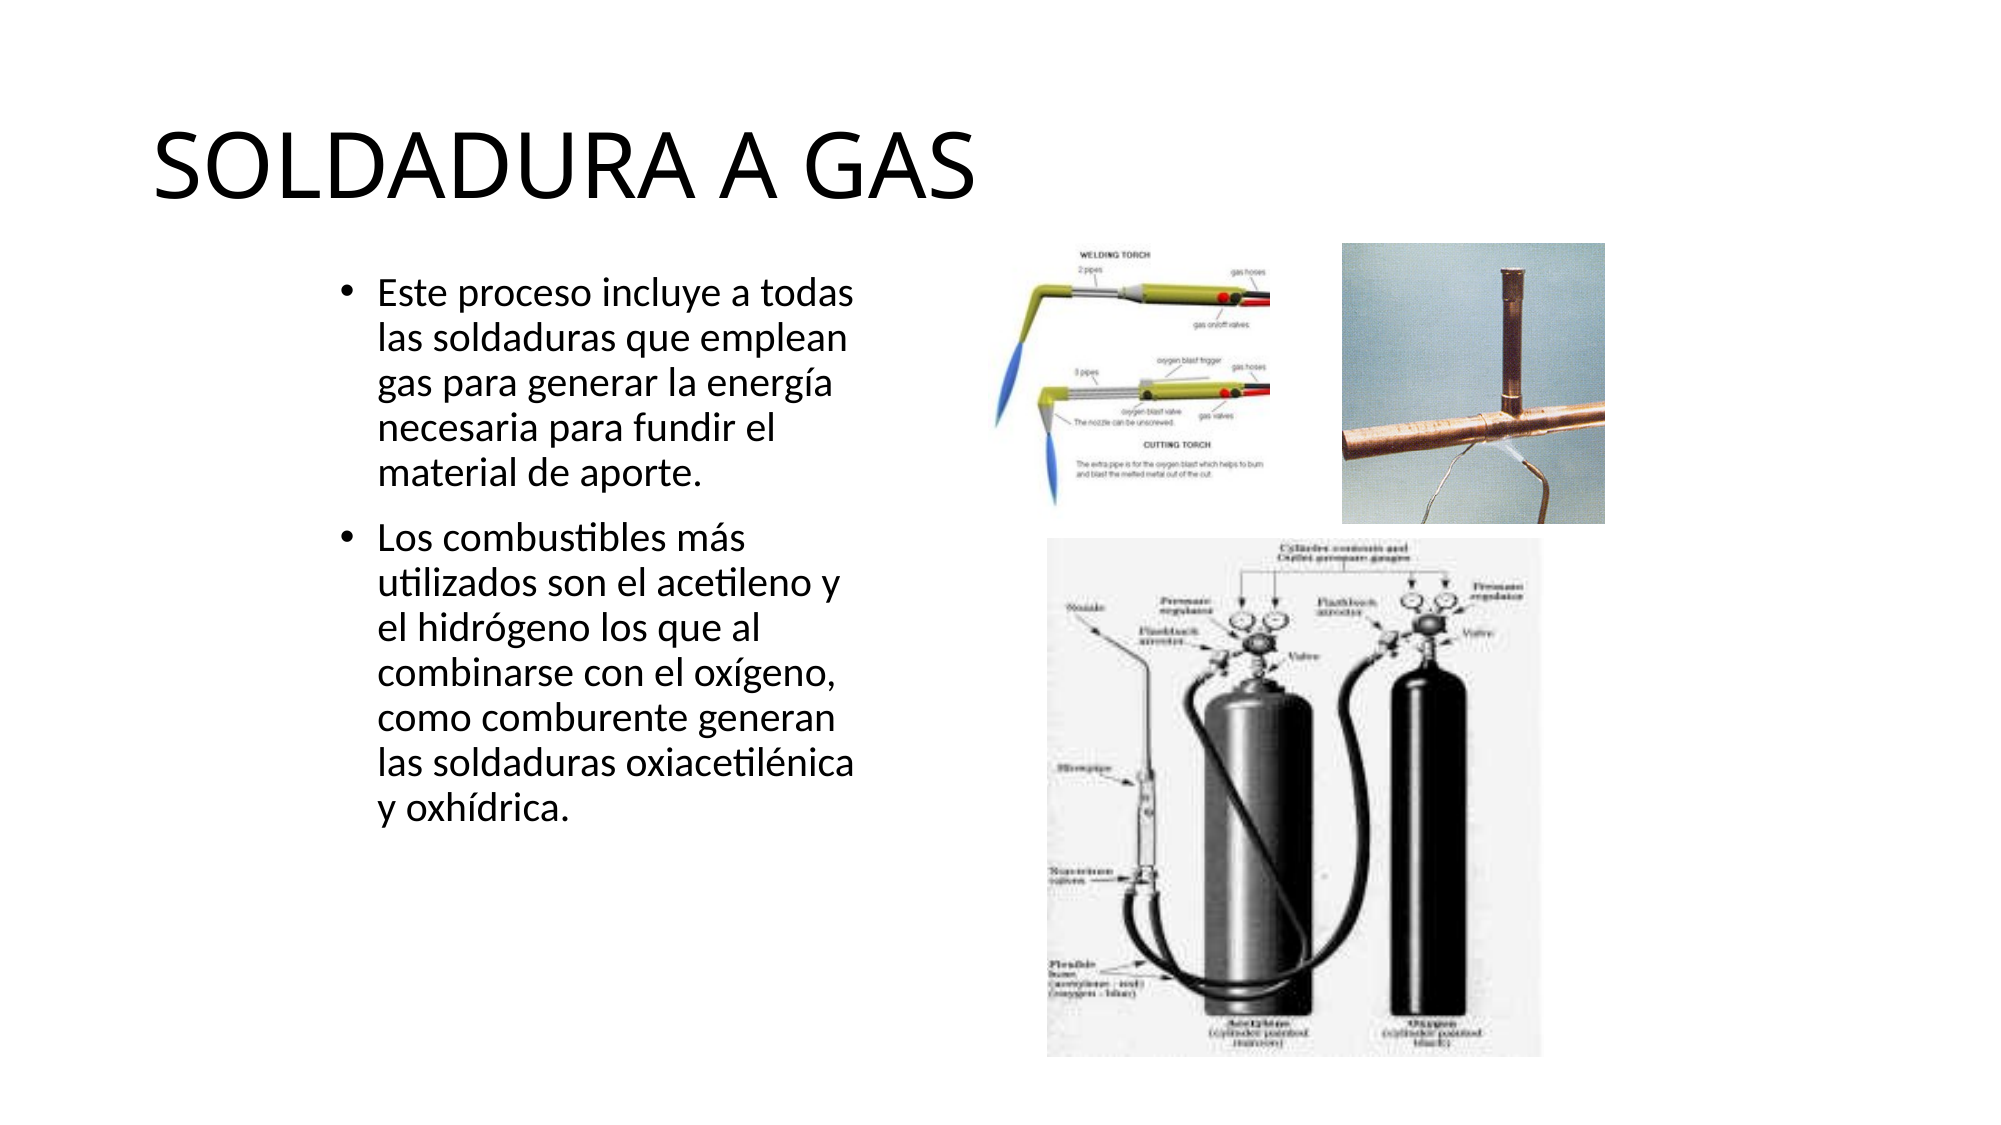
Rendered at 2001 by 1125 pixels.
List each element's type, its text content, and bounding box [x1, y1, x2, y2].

picture [1342, 243, 1605, 524]
title SOLDADURA A GAS [137, 59, 1863, 278]
picture [988, 243, 1270, 525]
list Este proceso incluye a todas las soldaduras que emplean gas para generar la energía necesaria para fundir el material de aporte. Los combustibles más utilizados son el acetileno y el hidrógeno los que al combinarse con el oxígeno, como comburente generan las soldaduras oxiacetilénica y oxhídrica. [324, 262, 882, 1005]
picture [1047, 538, 1544, 1058]
